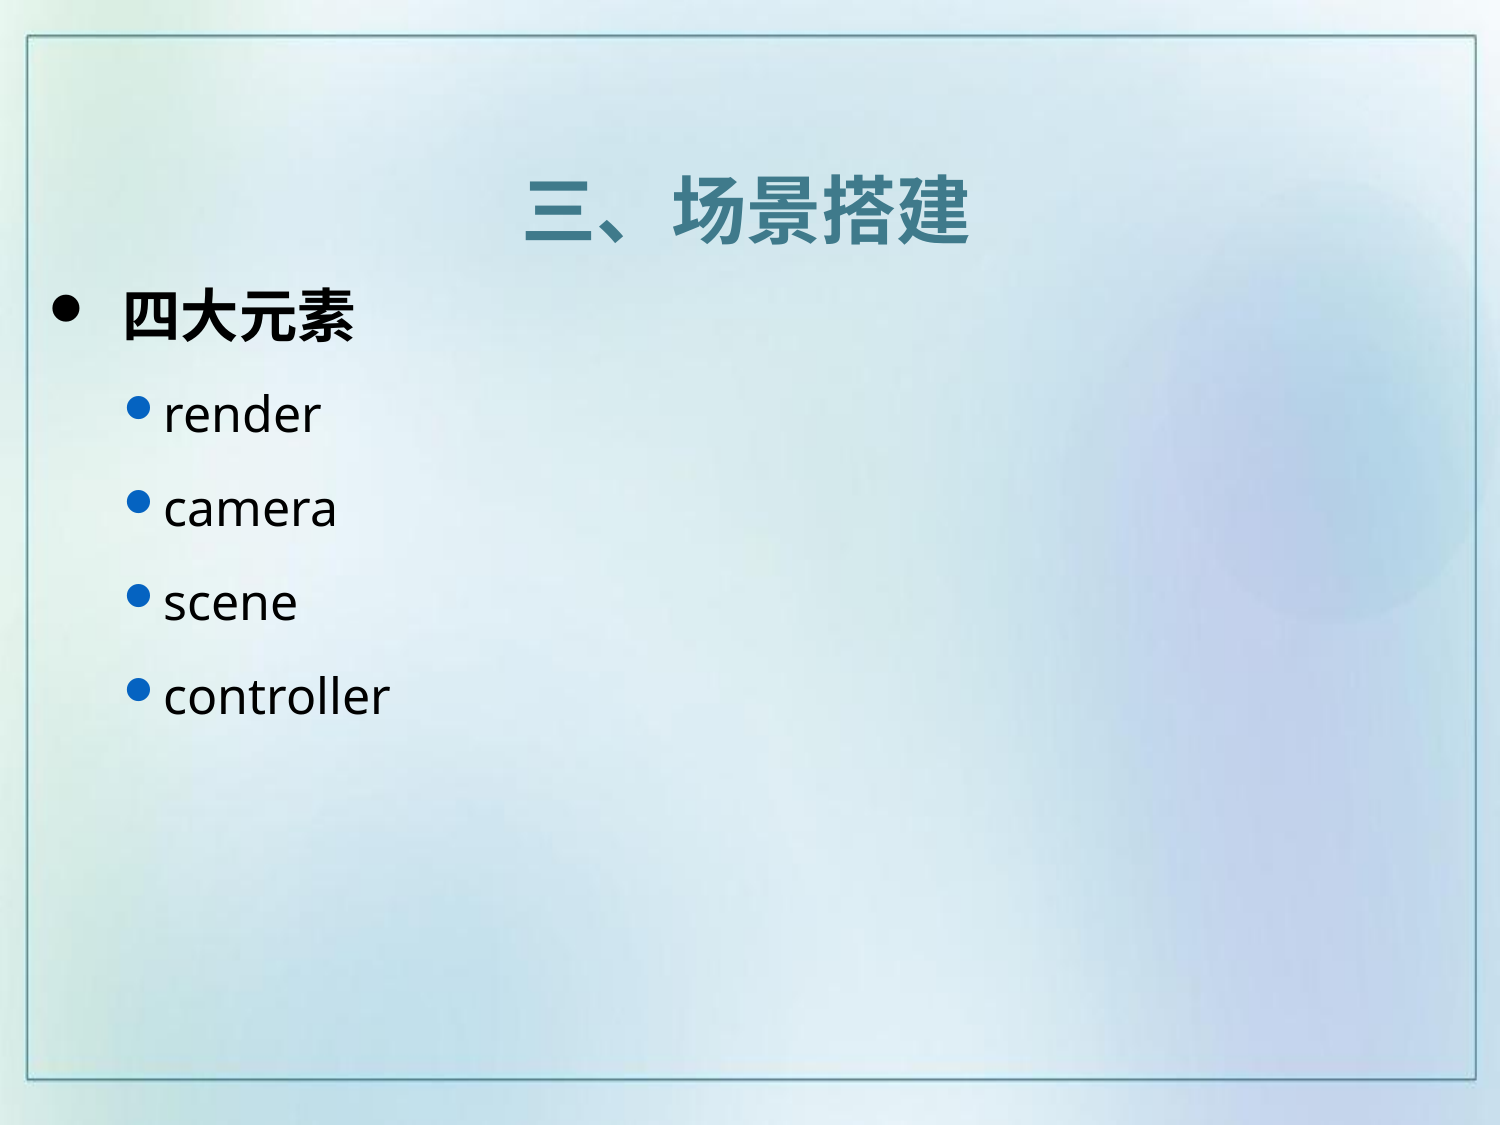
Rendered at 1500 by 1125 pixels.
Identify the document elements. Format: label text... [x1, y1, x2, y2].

list 四大元素 render camera scene controller [0, 243, 1434, 897]
title 三、场景搭建 [46, 97, 1448, 301]
picture [0, 0, 1500, 1125]
